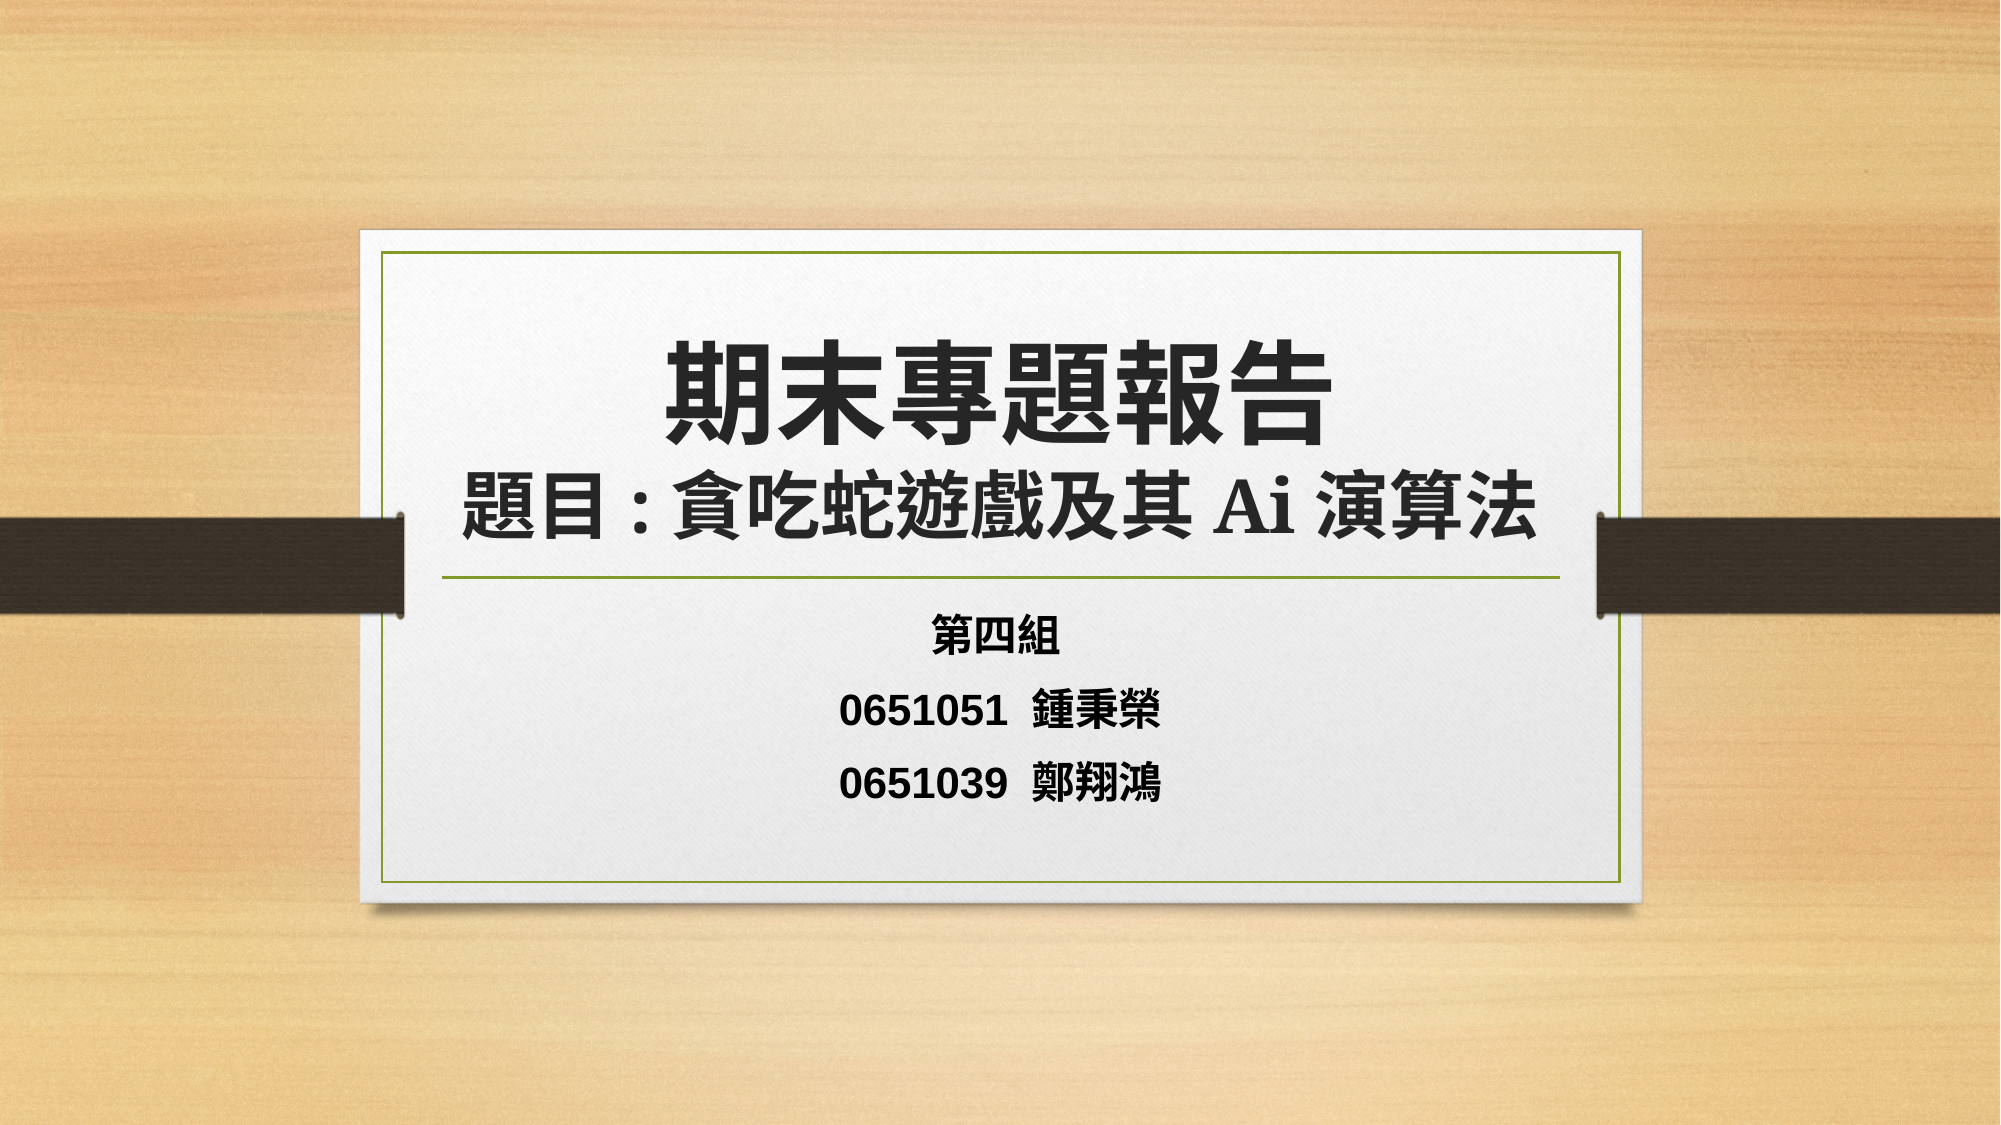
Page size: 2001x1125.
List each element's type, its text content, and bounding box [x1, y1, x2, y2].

title 期末專題報告 題目:貪吃蛇遊戲及其Ai演算法 [441, 306, 1560, 556]
picture [0, 0, 2001, 1125]
subtitle 第四組 0651051 鍾秉榮 0651039 鄭翔鴻 [441, 600, 1560, 817]
